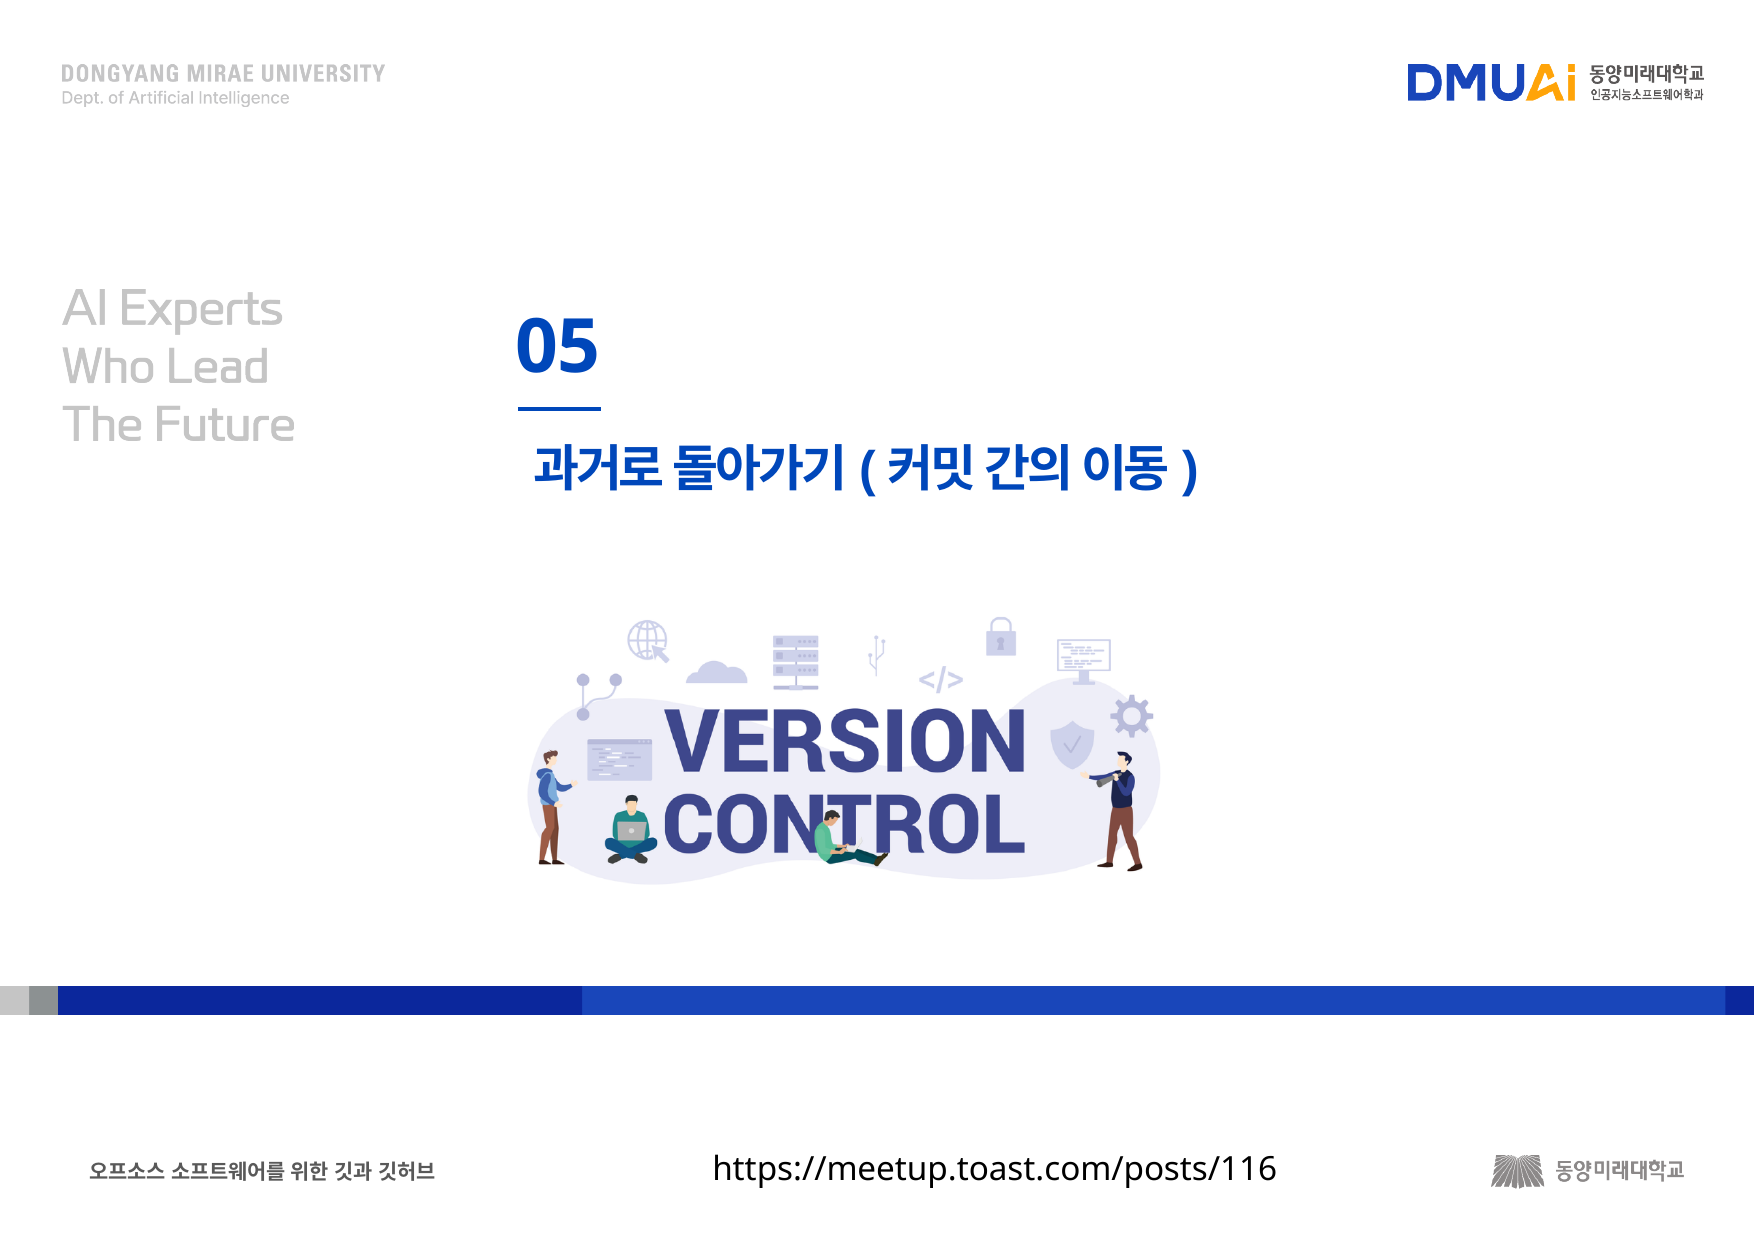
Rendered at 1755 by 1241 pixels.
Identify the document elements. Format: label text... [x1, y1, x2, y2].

text_box https://meetup.toast.com/posts/116 [697, 1139, 1293, 1195]
picture [0, 986, 1755, 1015]
picture [1491, 1155, 1685, 1189]
text_box 05 [500, 290, 616, 395]
picture [498, 561, 1188, 941]
picture [61, 289, 295, 442]
picture [1408, 64, 1705, 101]
picture [61, 64, 386, 108]
text_box 오프소스 소프트웨어를 위한 깃과 깃허브 [74, 1151, 451, 1192]
text_box 과거로 돌아가기(커밋 간의 이동) [518, 428, 1214, 504]
